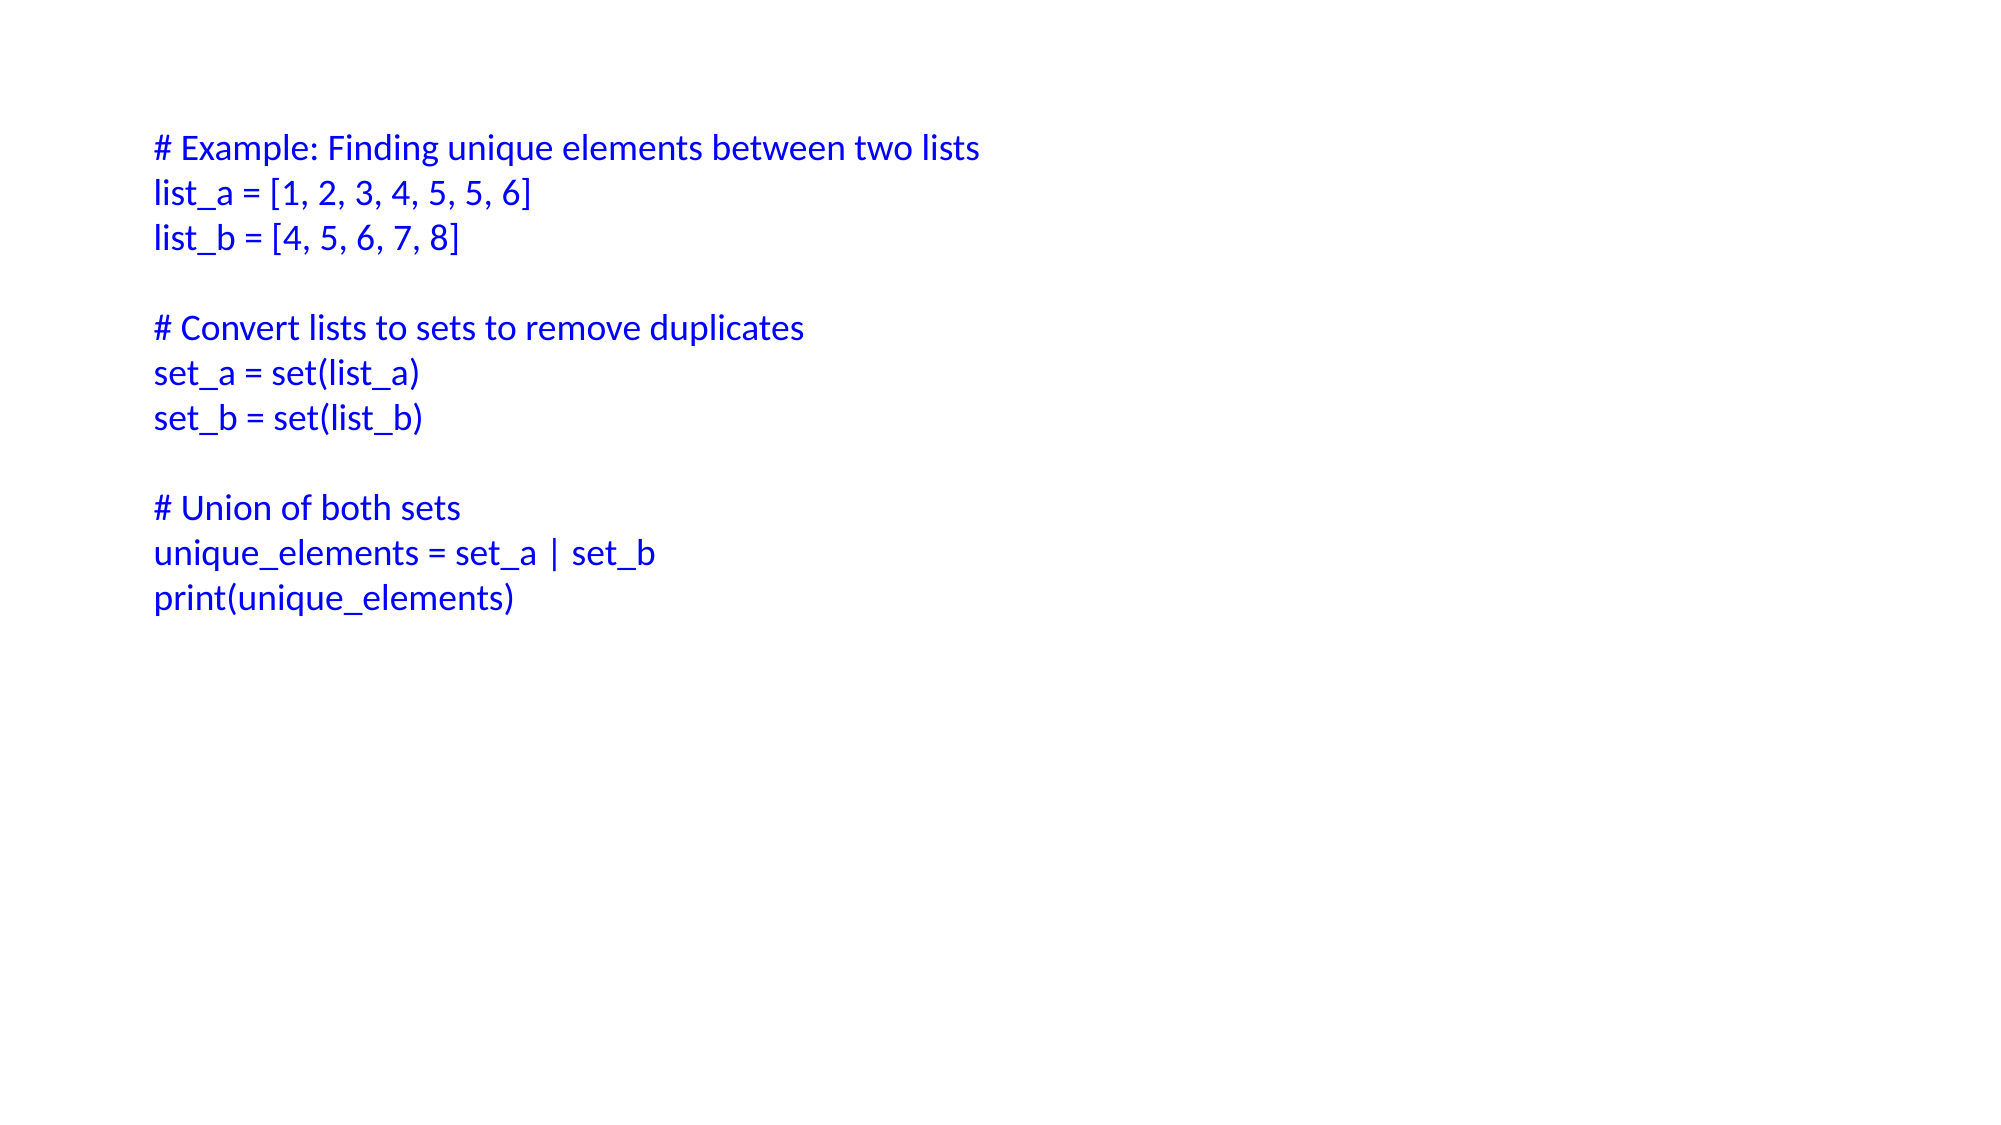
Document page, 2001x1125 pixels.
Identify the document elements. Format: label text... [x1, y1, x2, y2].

text_box # Example: Finding unique elements between two lists list_a = [1, 2, 3, 4, 5, 5, 6] list_b = [4, 5, 6, 7, 8] # Convert lists to sets to remove duplicates set_a = set(list_a) set_b = set(list_b) # Union of both sets unique_elements = set_a | set_b print(unique_elements) [138, 115, 1844, 626]
